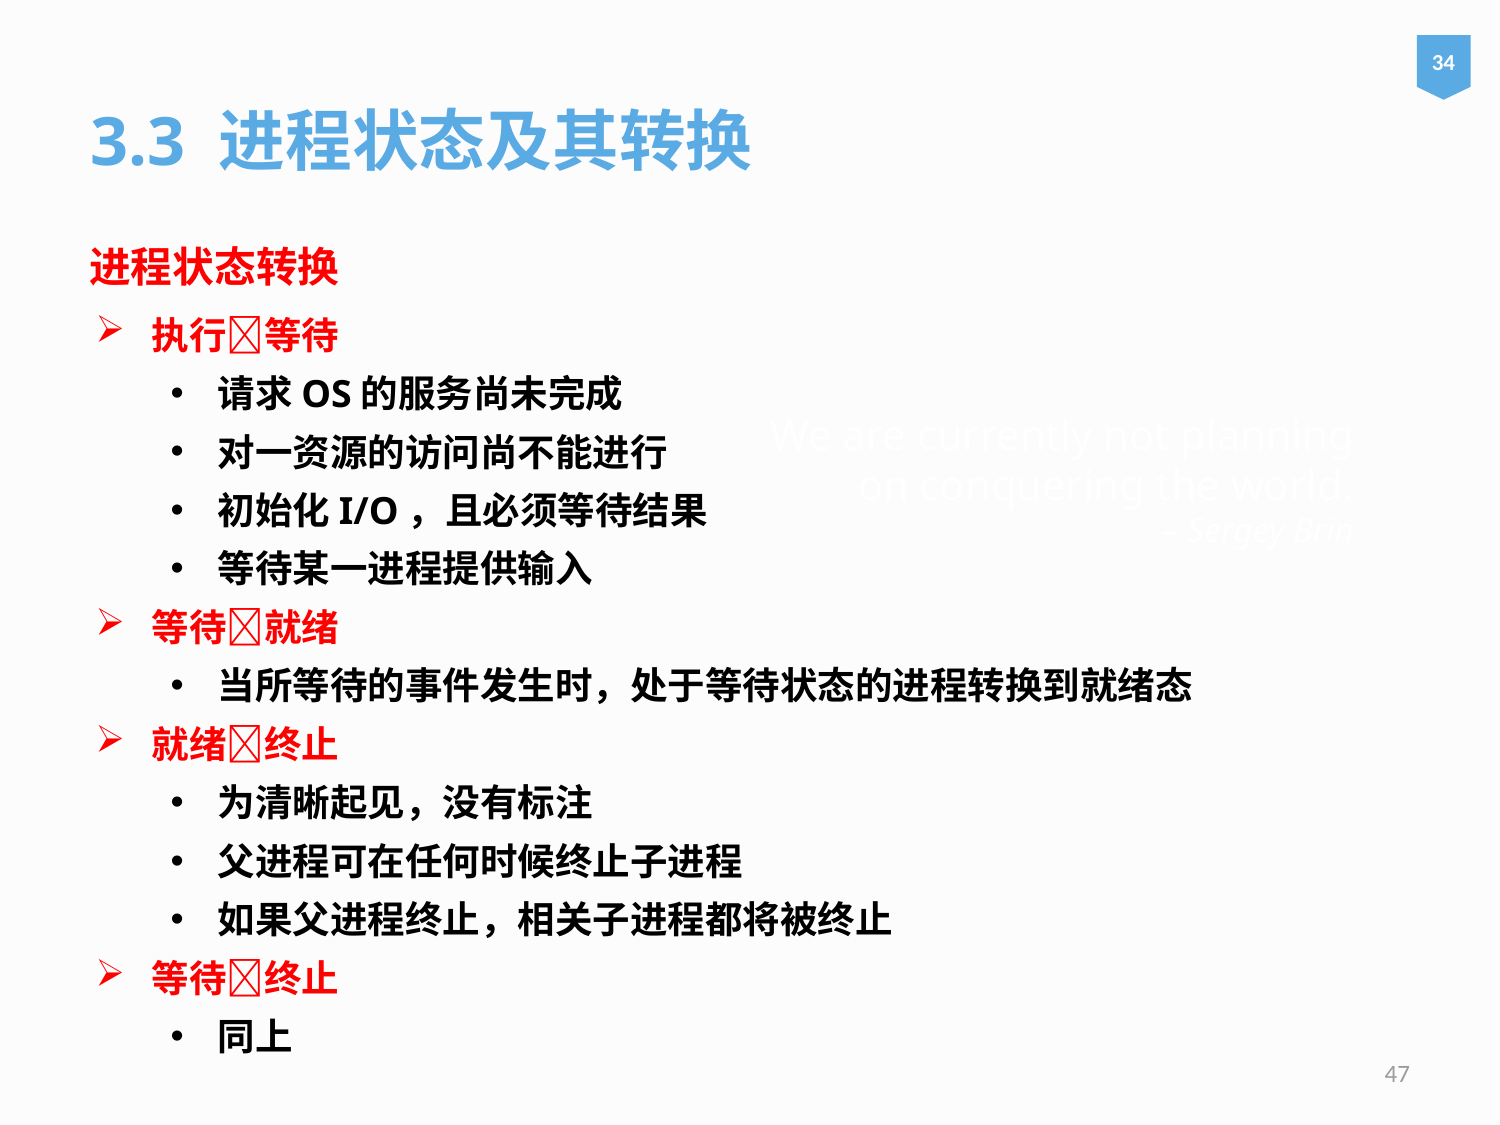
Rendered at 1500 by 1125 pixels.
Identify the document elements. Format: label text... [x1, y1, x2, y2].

slide_number 47 [1074, 1042, 1425, 1103]
text_box 执行等待 请求OS的服务尚未完成 对一资源的访问尚不能进行 初始化I/O，且必须等待结果 等待某一进程提供输入 等待就绪 当所等待的事件发生时，处于等待状态的进程转换到就绪态 就绪终止 为清晰起见，没有标注 父进程可在任何时候终止子进程 如果父进程终止，相关子进程都将被终止 等待终止 同上 [80, 290, 1447, 1082]
text_box 34 [1414, 33, 1473, 102]
text_box 3.3 进程状态及其转换 [74, 45, 1425, 233]
text_box 进程状态转换 [74, 208, 1386, 321]
